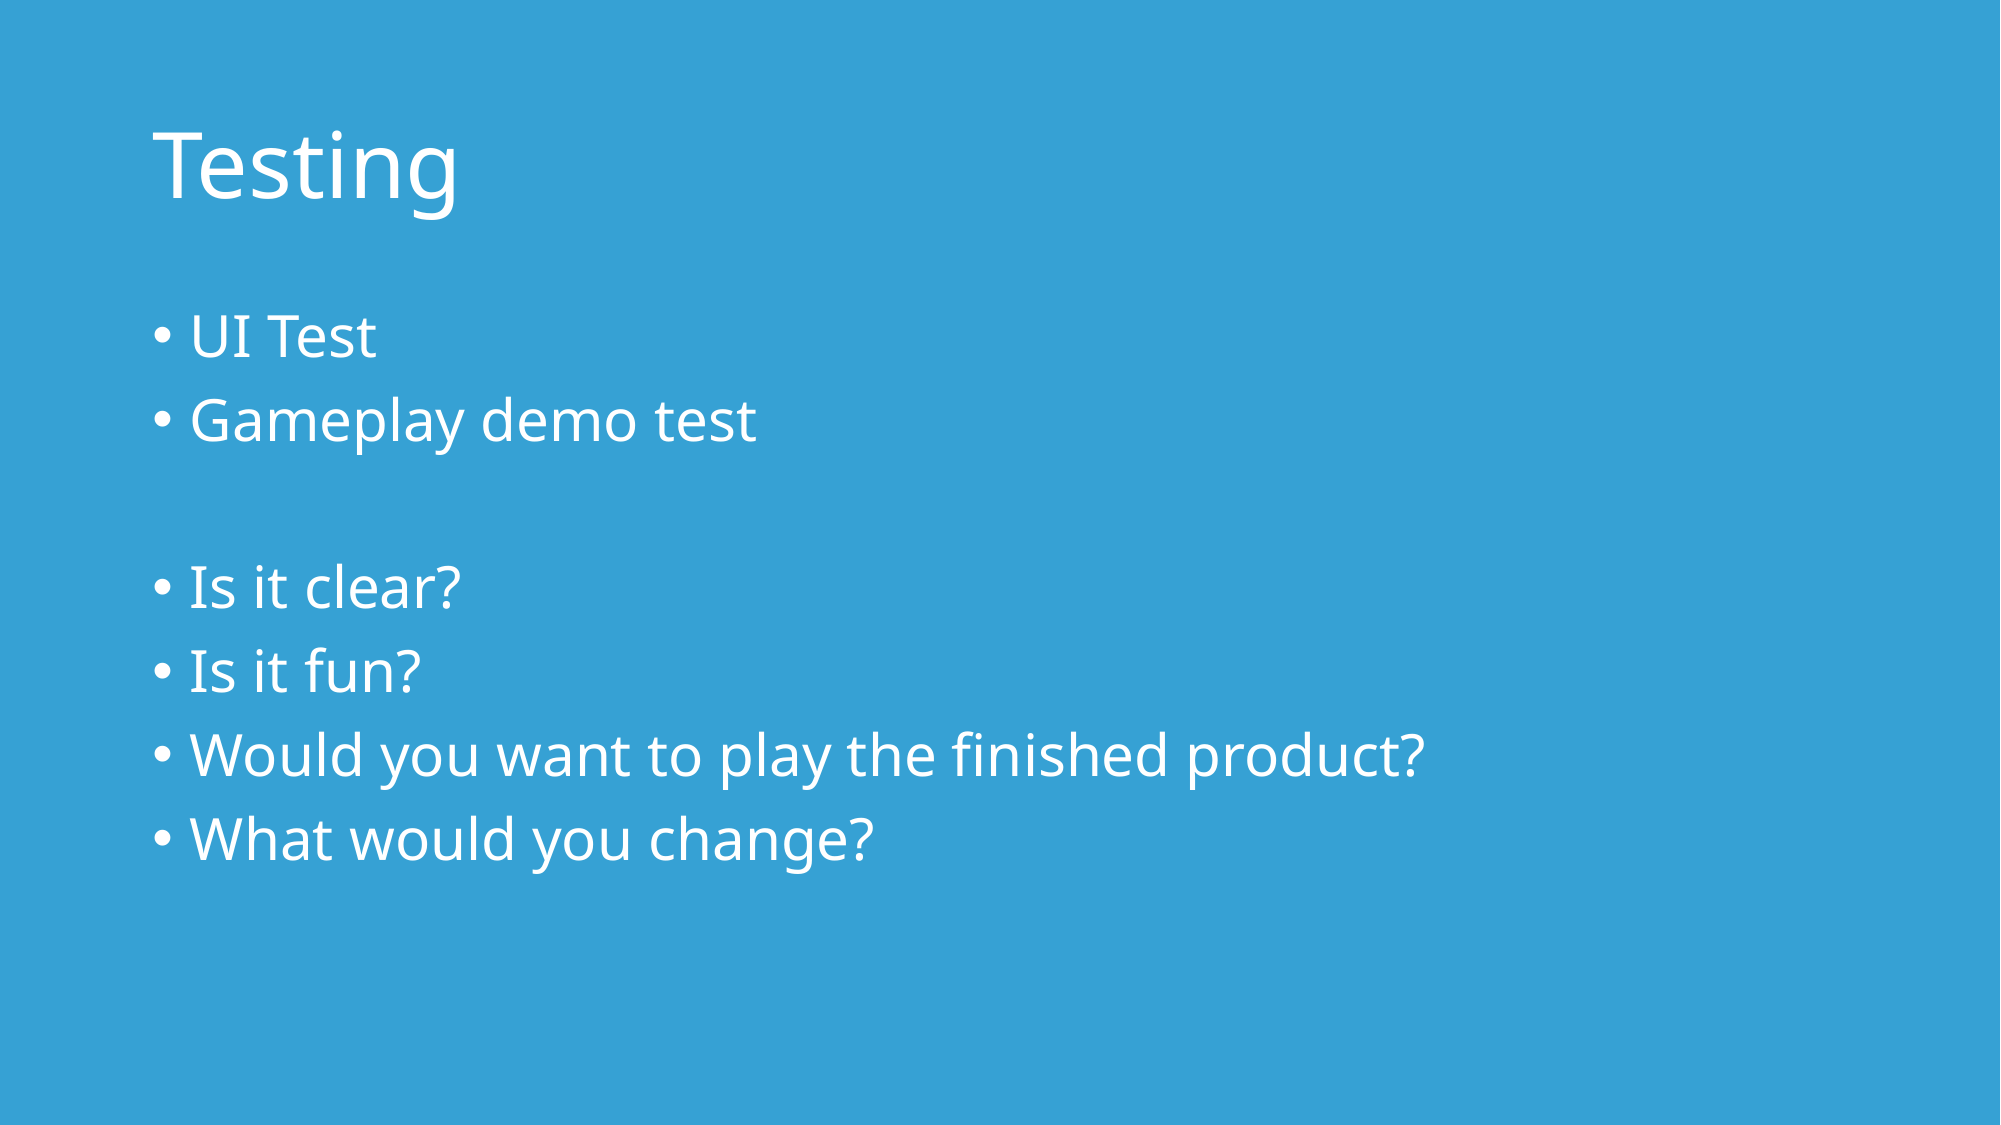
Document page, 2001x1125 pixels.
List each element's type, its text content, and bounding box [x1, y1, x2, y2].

list UI Test Gameplay demo test Is it clear? Is it fun? Would you want to play the finished product? What would you change? [137, 299, 1863, 1014]
title Testing [137, 59, 1863, 278]
